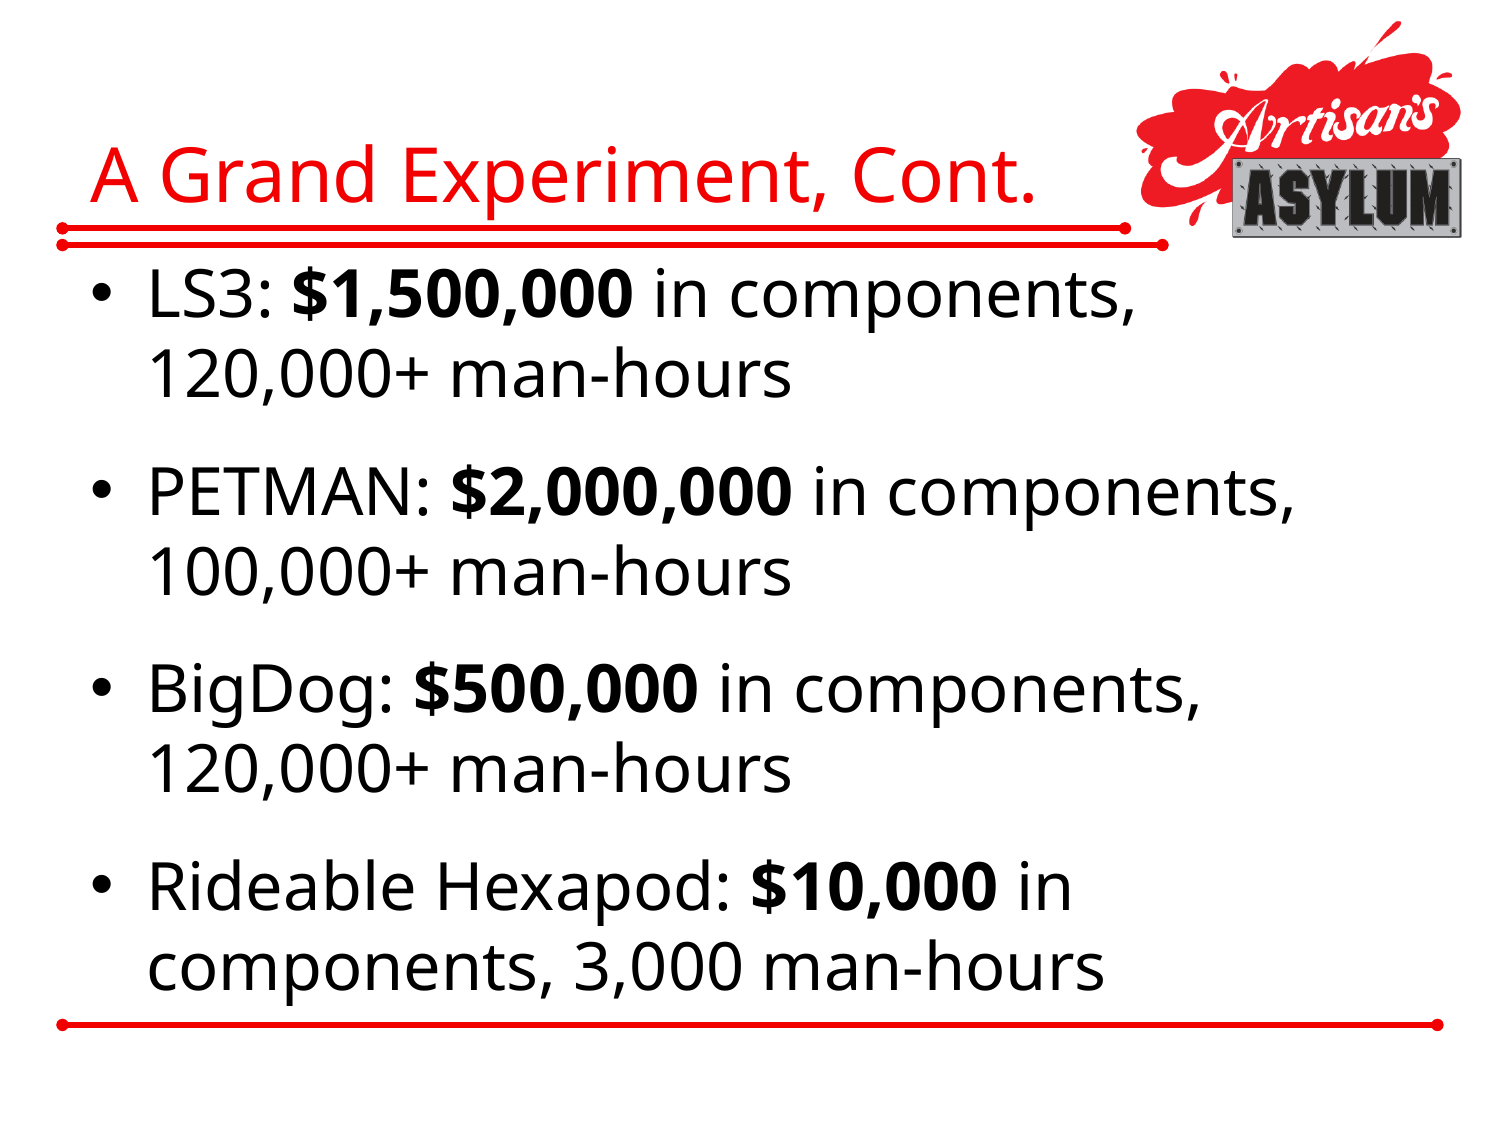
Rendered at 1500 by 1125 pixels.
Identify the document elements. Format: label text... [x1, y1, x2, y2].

picture [1125, 11, 1475, 250]
title A Grand Experiment, Cont. [74, 37, 1113, 226]
list LS3: $1,500,000 in components, 120,000+ man-hours PETMAN: $2,000,000 in components, 100,000+ man-hours BigDog: $500,000 in components, 120,000+ man-hours Rideable Hexapod: $10,000 in components, 3,000 man-hours [74, 249, 1426, 1006]
